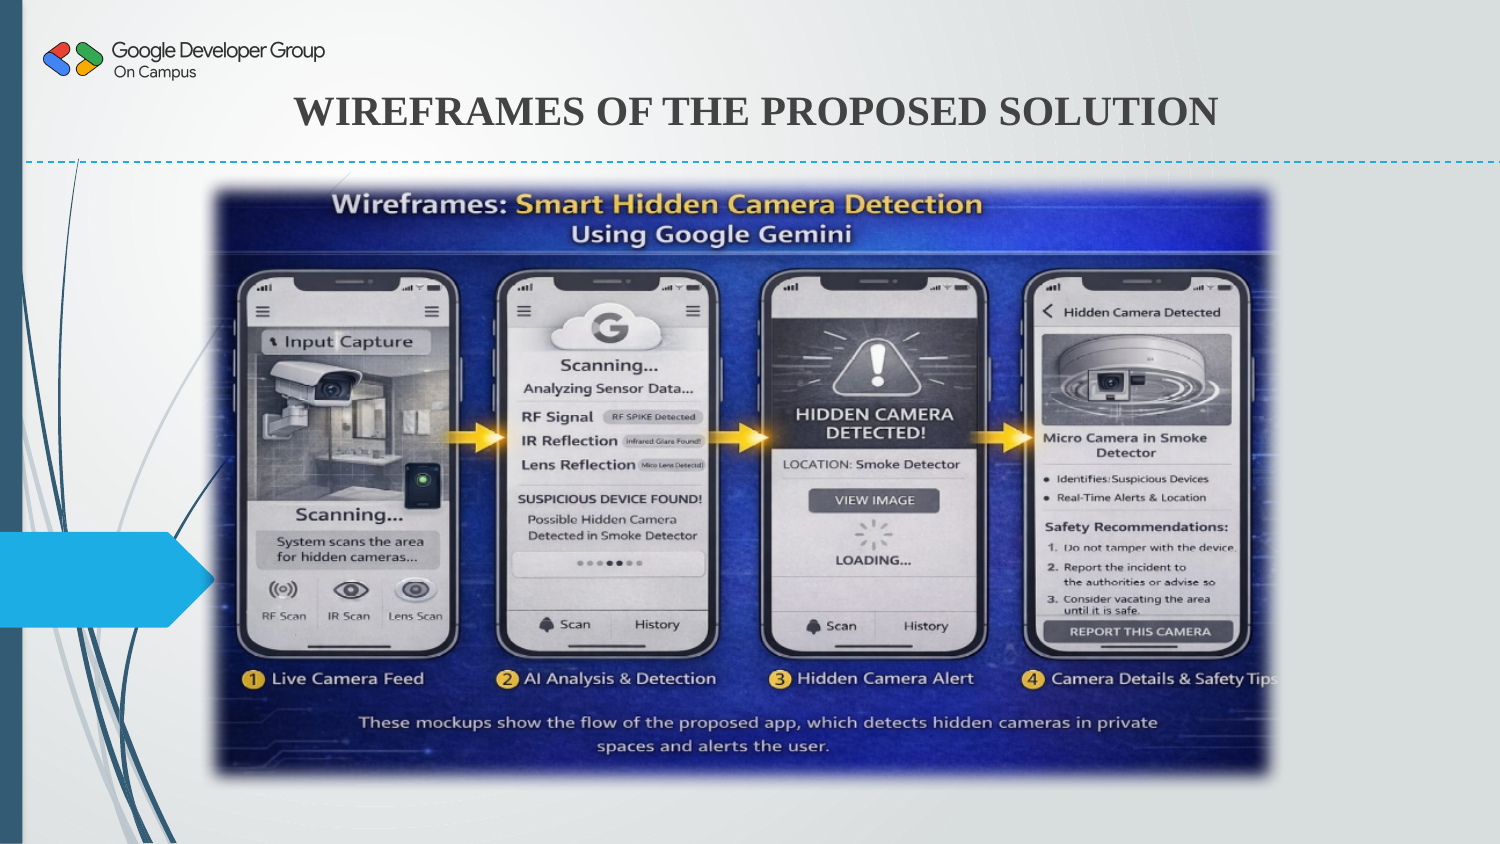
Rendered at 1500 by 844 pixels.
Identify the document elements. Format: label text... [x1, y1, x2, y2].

text_box WIREFRAMES OF THE PROPOSED SOLUTION [26, 167, 1458, 806]
text_box WIREFRAMES OF THE PROPOSED SOLUTION [26, 69, 1458, 161]
picture [25, 28, 327, 83]
picture [198, 174, 1285, 793]
